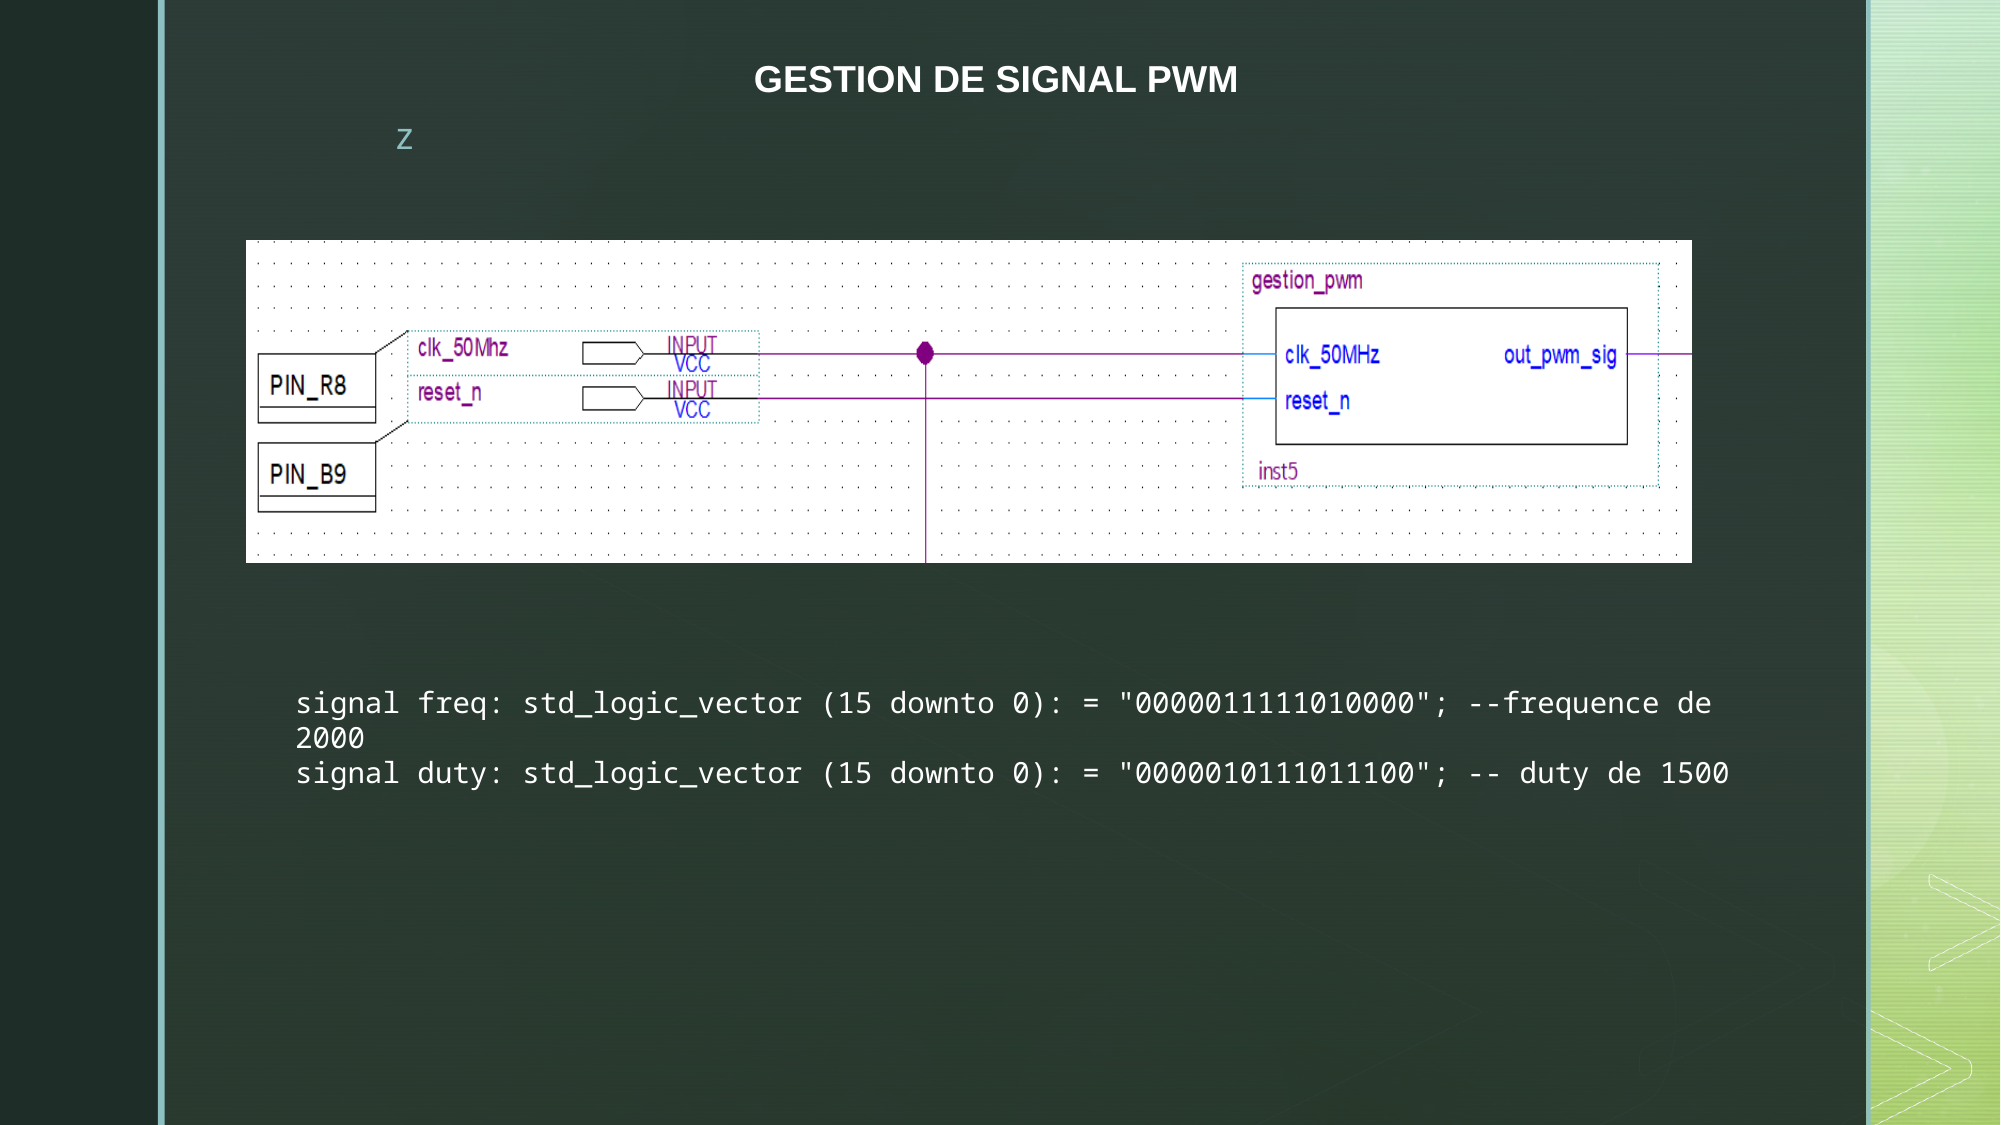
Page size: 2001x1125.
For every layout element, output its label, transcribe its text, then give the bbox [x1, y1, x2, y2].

picture [246, 240, 1692, 563]
picture [1871, 0, 2001, 1125]
text_box GESTION DE SIGNAL PWM [739, 47, 1261, 108]
text_box signal freq: std_logic_vector (15 downto 0): = "0000011111010000"; --frequence de 2000 signal duty: std_logic_vector (15 downto 0): = "0000010111011100"; -- duty de 1500 [280, 677, 1795, 798]
